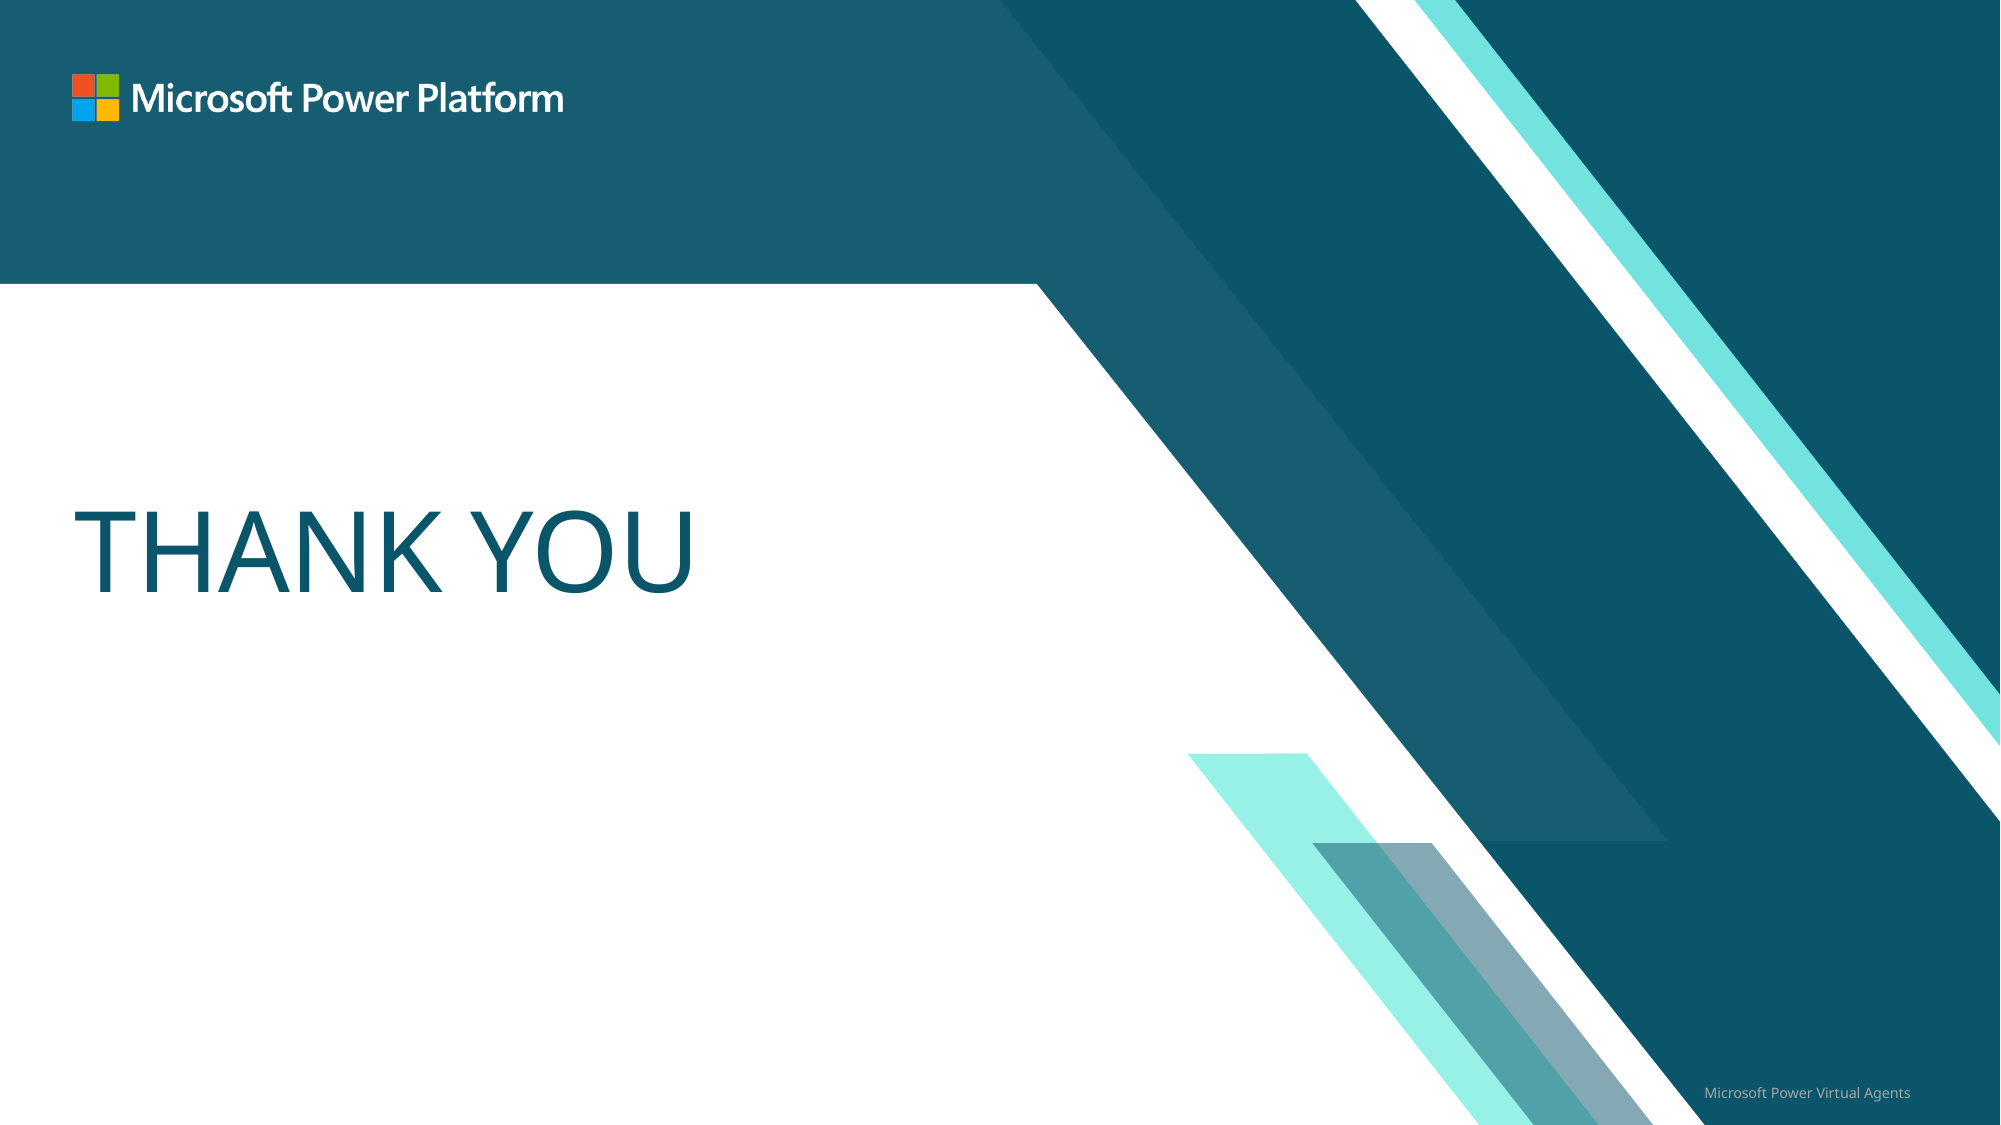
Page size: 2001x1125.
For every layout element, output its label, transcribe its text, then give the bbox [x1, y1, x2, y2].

picture [71, 72, 125, 122]
title THANK YOU [74, 479, 1166, 722]
